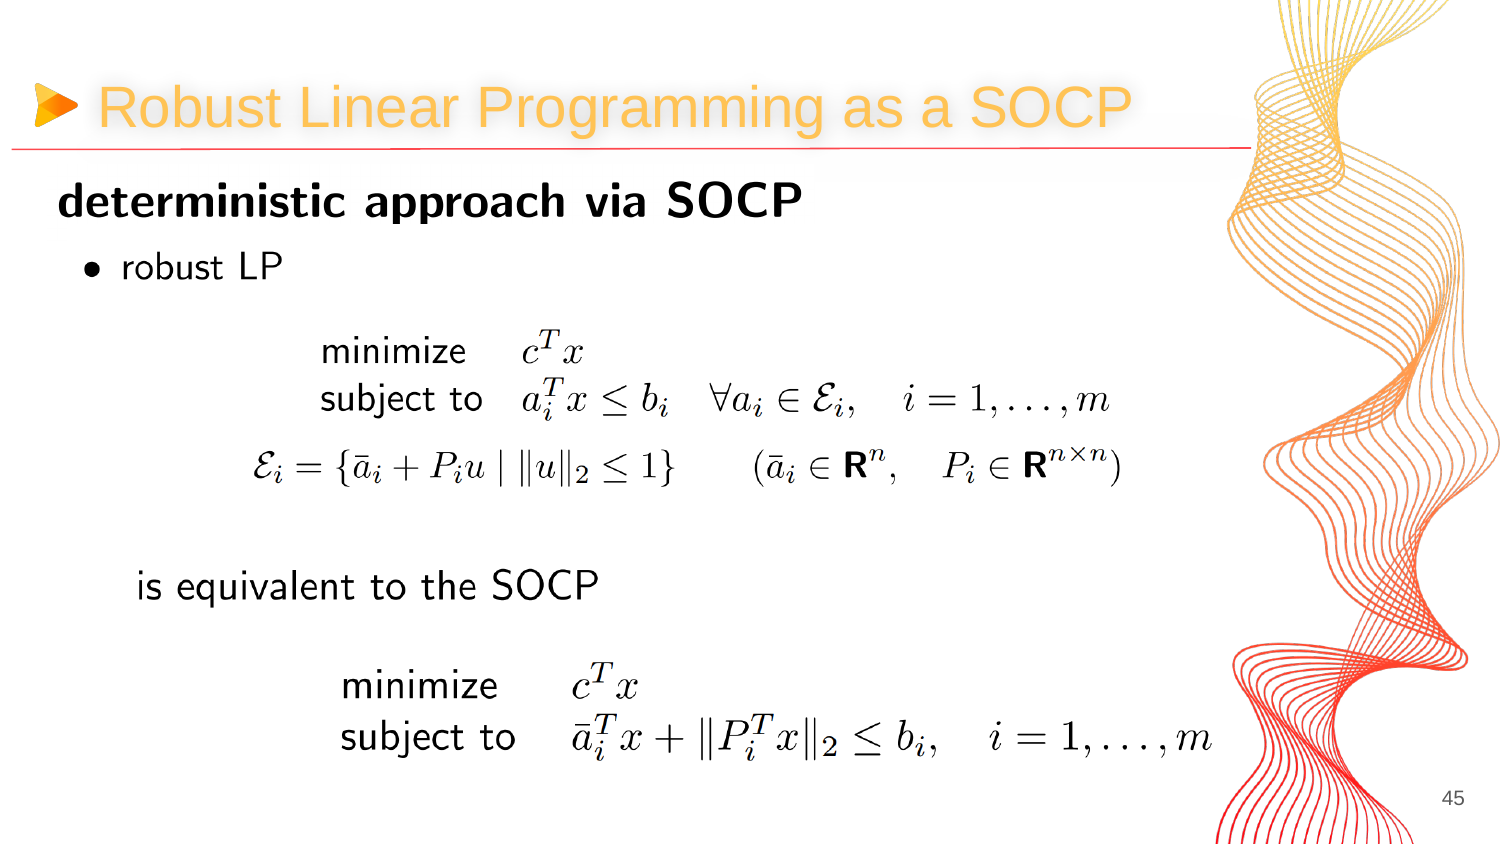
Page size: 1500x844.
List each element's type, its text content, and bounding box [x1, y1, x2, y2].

picture [131, 0, 1500, 844]
picture [47, 163, 1139, 515]
slide_number 45 [1389, 764, 1480, 830]
picture [34, 82, 78, 127]
title Robust Linear Programming as a SOCP [82, 54, 1480, 148]
